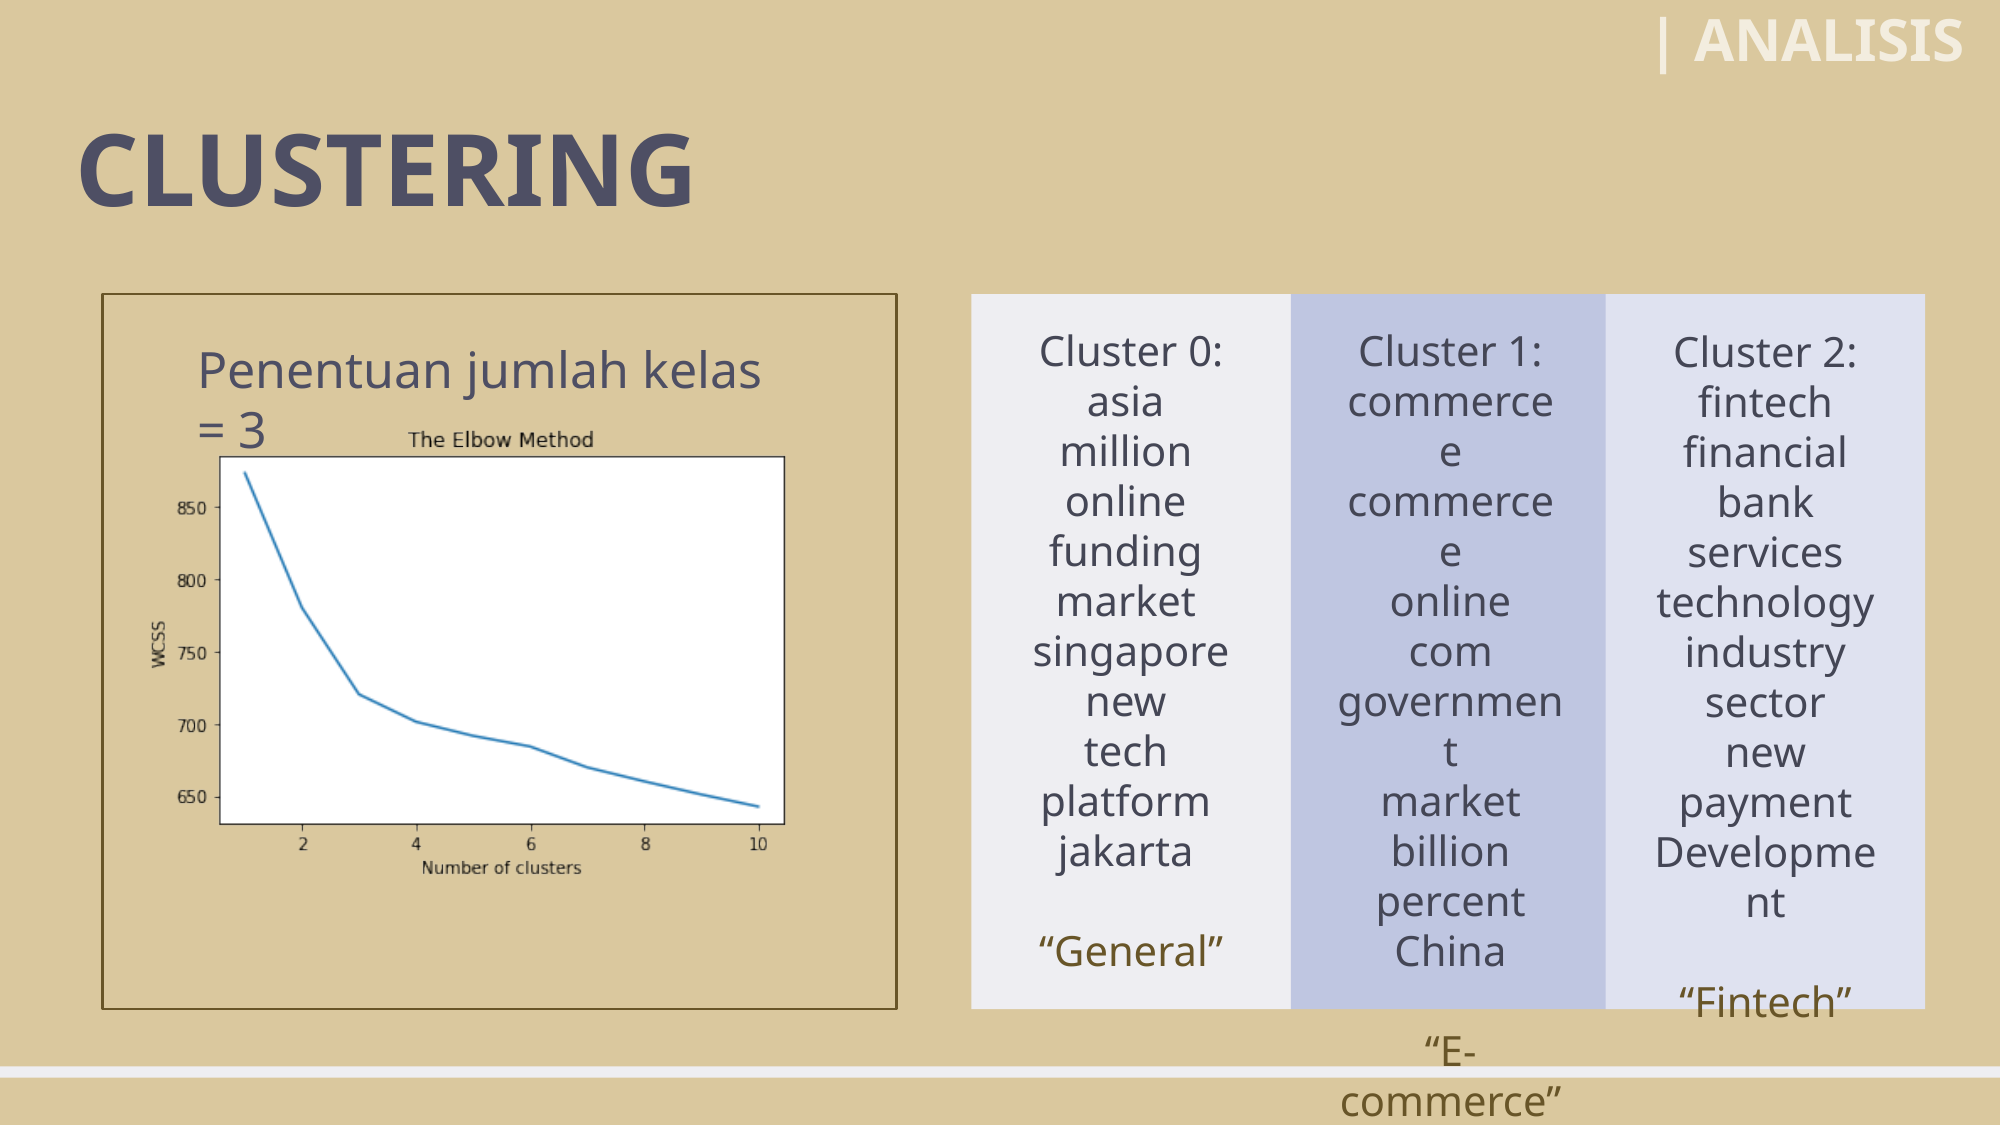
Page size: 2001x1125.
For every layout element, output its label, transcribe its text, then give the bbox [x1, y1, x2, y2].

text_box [971, 293, 1290, 1010]
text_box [102, 293, 897, 1010]
text_box | Analisis [135, 31, 1980, 55]
text_box [0, 1065, 2000, 1079]
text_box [1290, 293, 1605, 1010]
title Clustering [60, 54, 1905, 295]
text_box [1605, 293, 1926, 1010]
